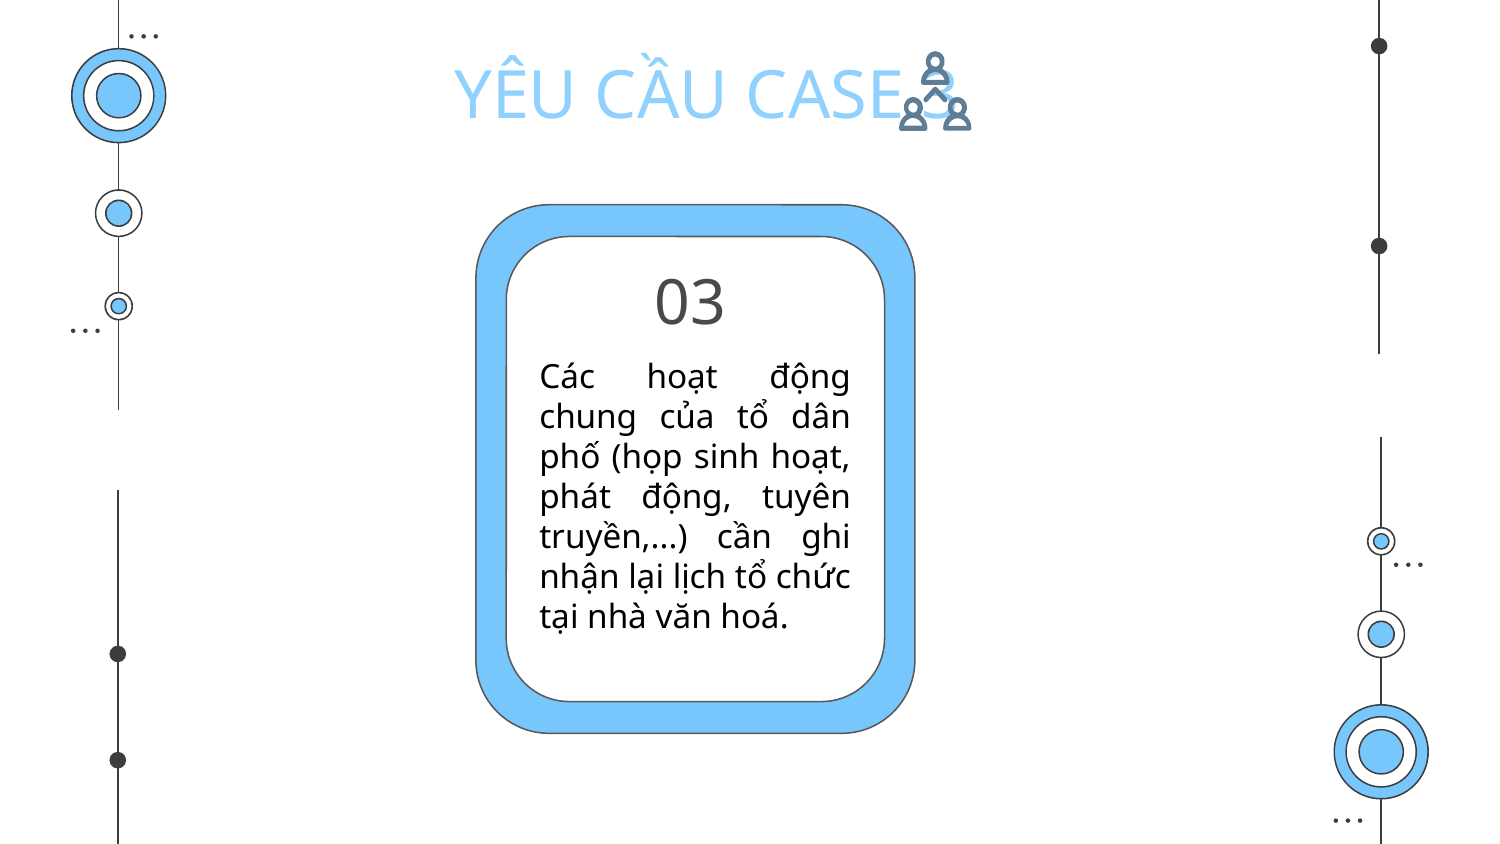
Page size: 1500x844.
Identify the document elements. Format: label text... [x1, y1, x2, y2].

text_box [898, 50, 972, 132]
subtitle Các hoạt động chung của tổ dân phố (họp sinh hoạt, phát động, tuyên truyền,...) cần ghi nhận lại lịch tổ chức tại nhà văn hoá. [524, 340, 867, 565]
title YÊU CẦU CASE 3 [372, 36, 1043, 131]
text_box [475, 204, 915, 734]
title 03 [631, 262, 750, 338]
text_box [506, 236, 885, 702]
